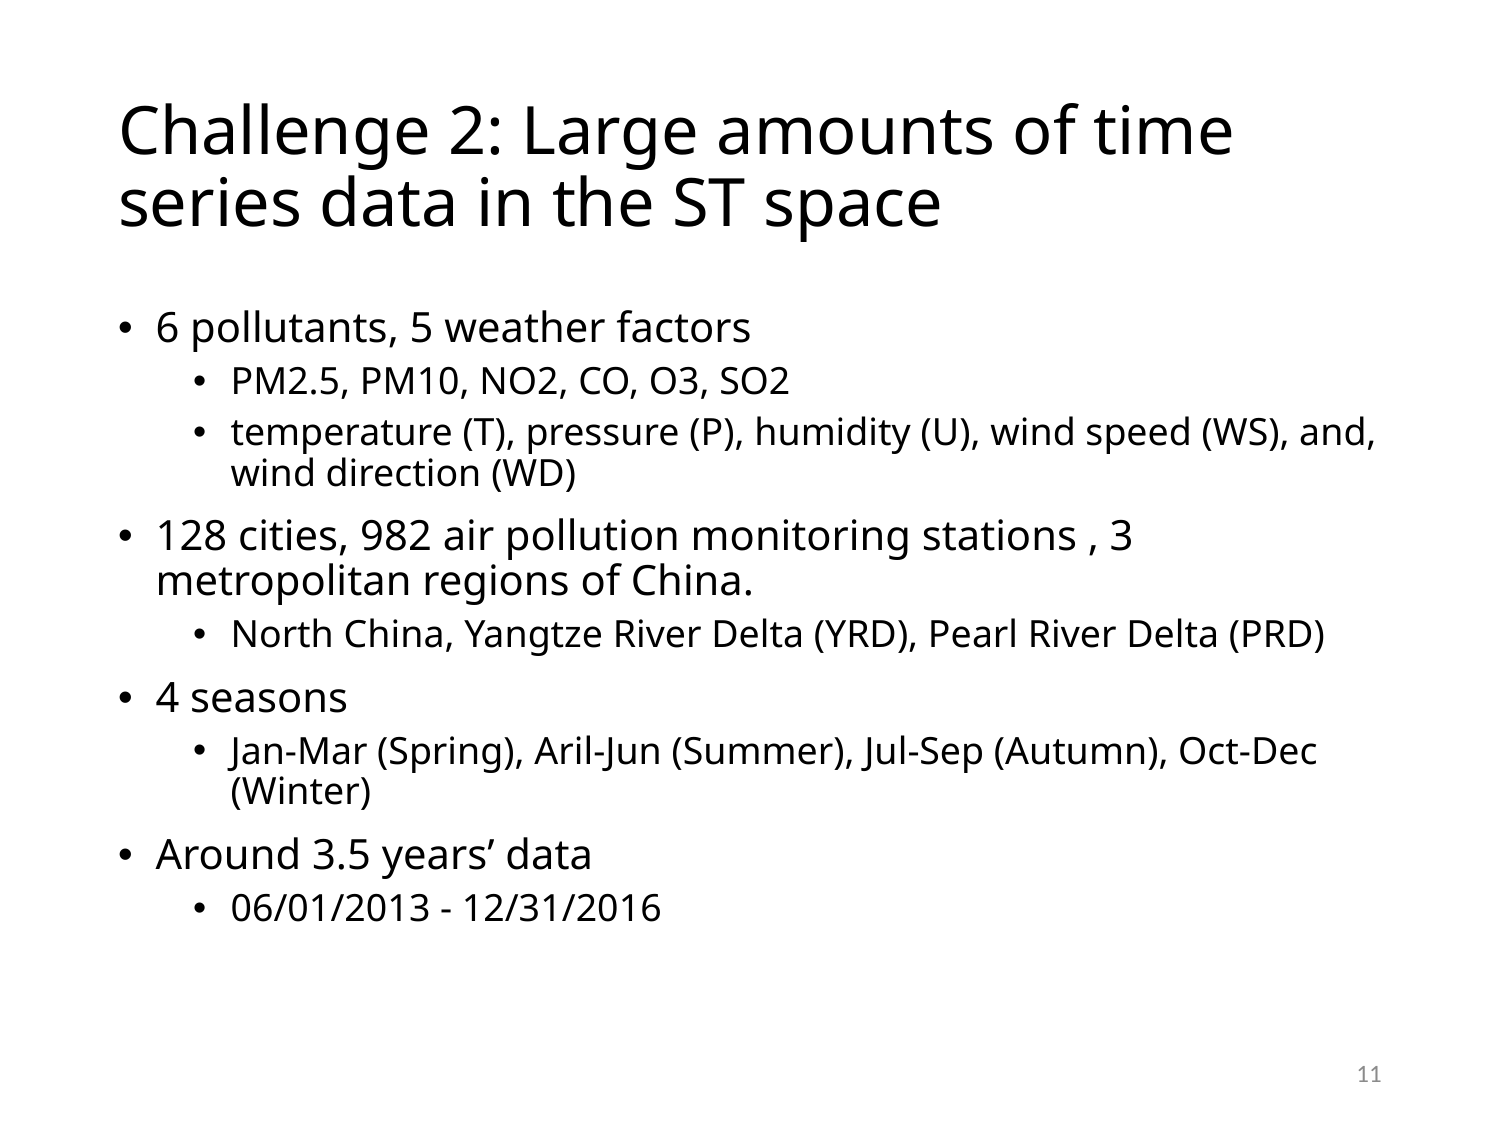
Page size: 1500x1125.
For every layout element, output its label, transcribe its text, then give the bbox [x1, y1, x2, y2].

list 6 pollutants, 5 weather factors PM2.5, PM10, NO2, CO, O3, SO2 temperature (T), pressure (P), humidity (U), wind speed (WS), and, wind direction (WD) 128 cities, 982 air pollution monitoring stations , 3 metropolitan regions of China. North China, Yangtze River Delta (YRD), Pearl River Delta (PRD) 4 seasons Jan-Mar (Spring), Aril-Jun (Summer), Jul-Sep (Autumn), Oct-Dec (Winter) Around 3.5 years’ data 06/01/2013 - 12/31/2016 [103, 299, 1397, 1014]
title Challenge 2: Large amounts of time series data in the ST space [103, 59, 1397, 278]
slide_number 11 [1059, 1042, 1397, 1103]
